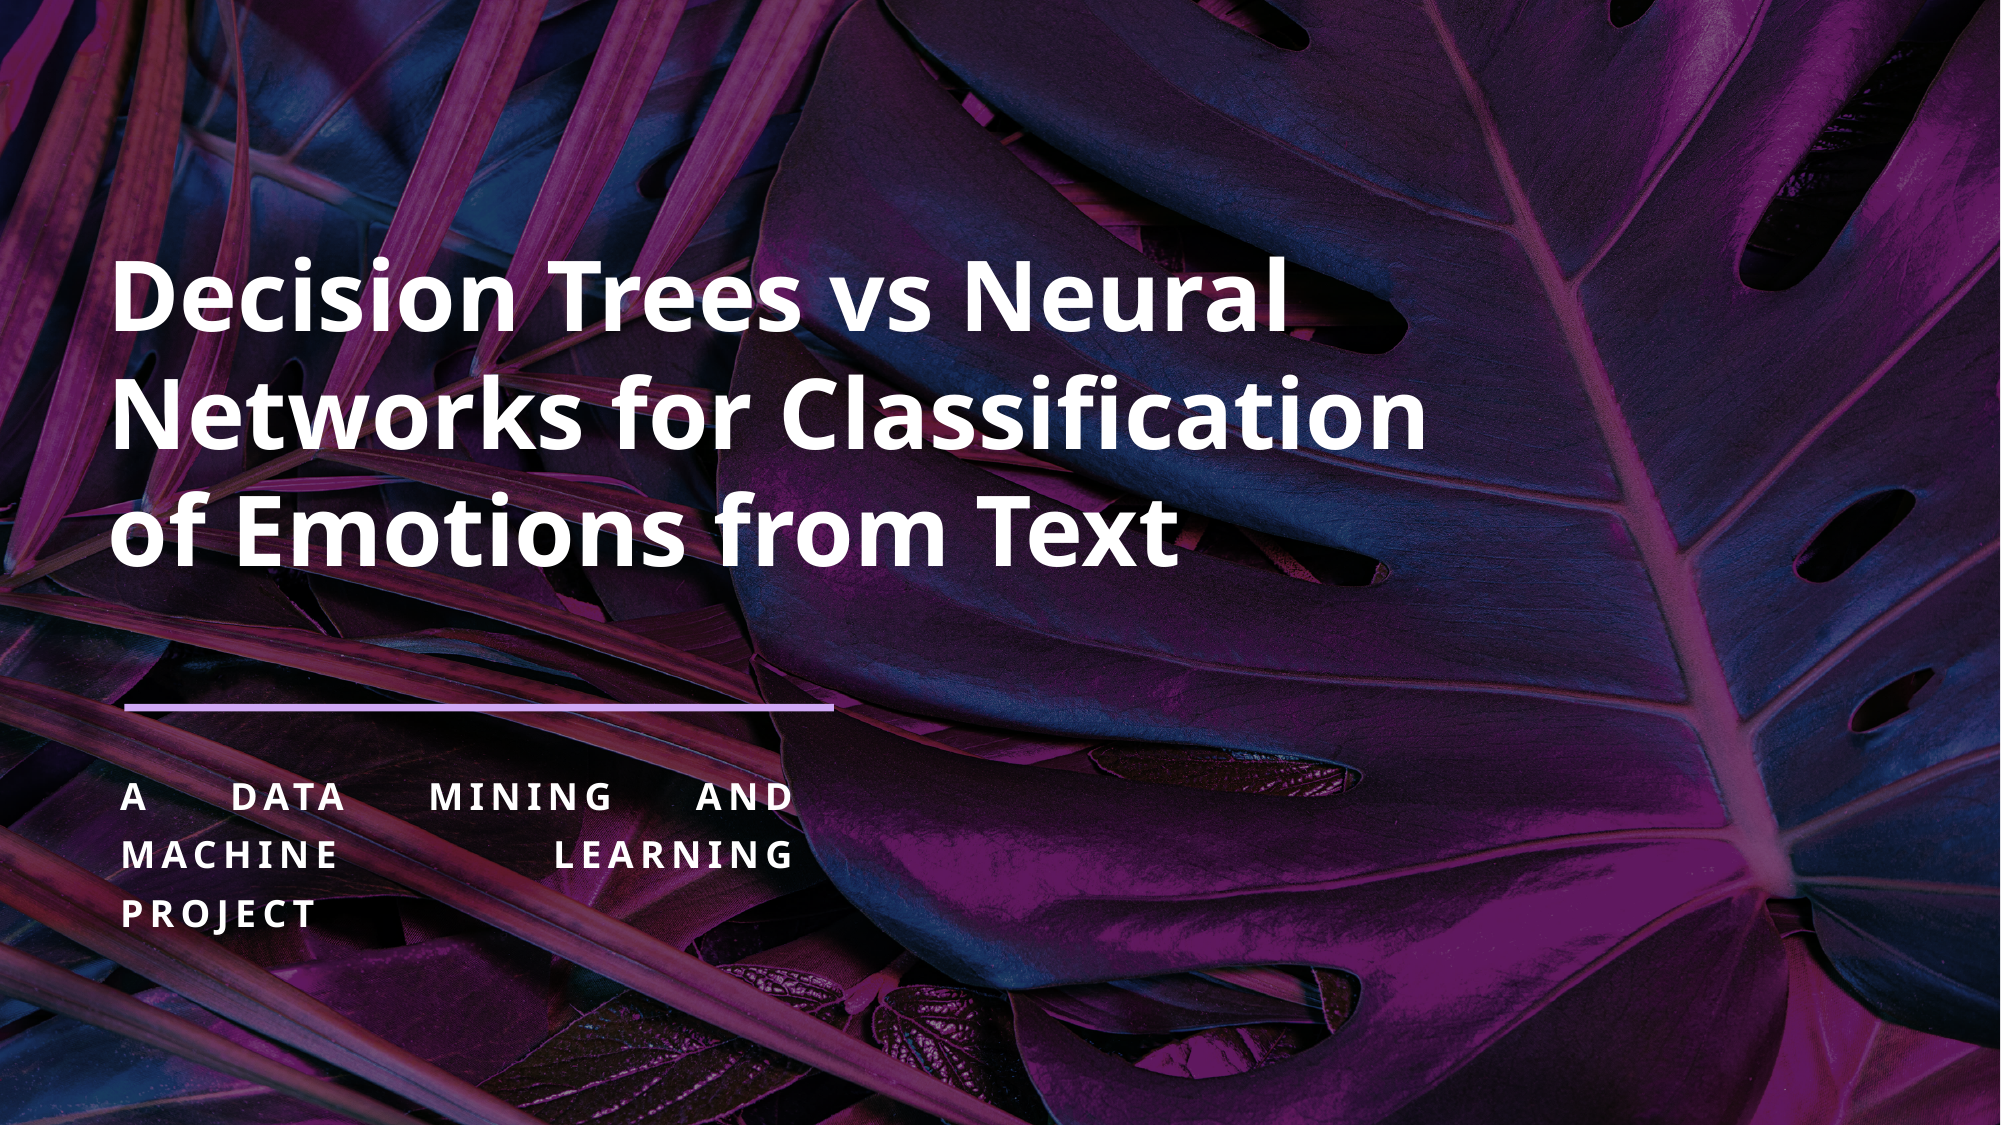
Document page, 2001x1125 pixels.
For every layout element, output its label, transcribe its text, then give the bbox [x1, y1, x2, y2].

text_box [123, 703, 835, 712]
subtitle A DATA MINING AND MACHINE LEARNING PROJECT [105, 752, 815, 964]
picture [0, 0, 2001, 1125]
title Decision Trees vs Neural Networks for Classification of Emotions from Text [93, 226, 1472, 711]
